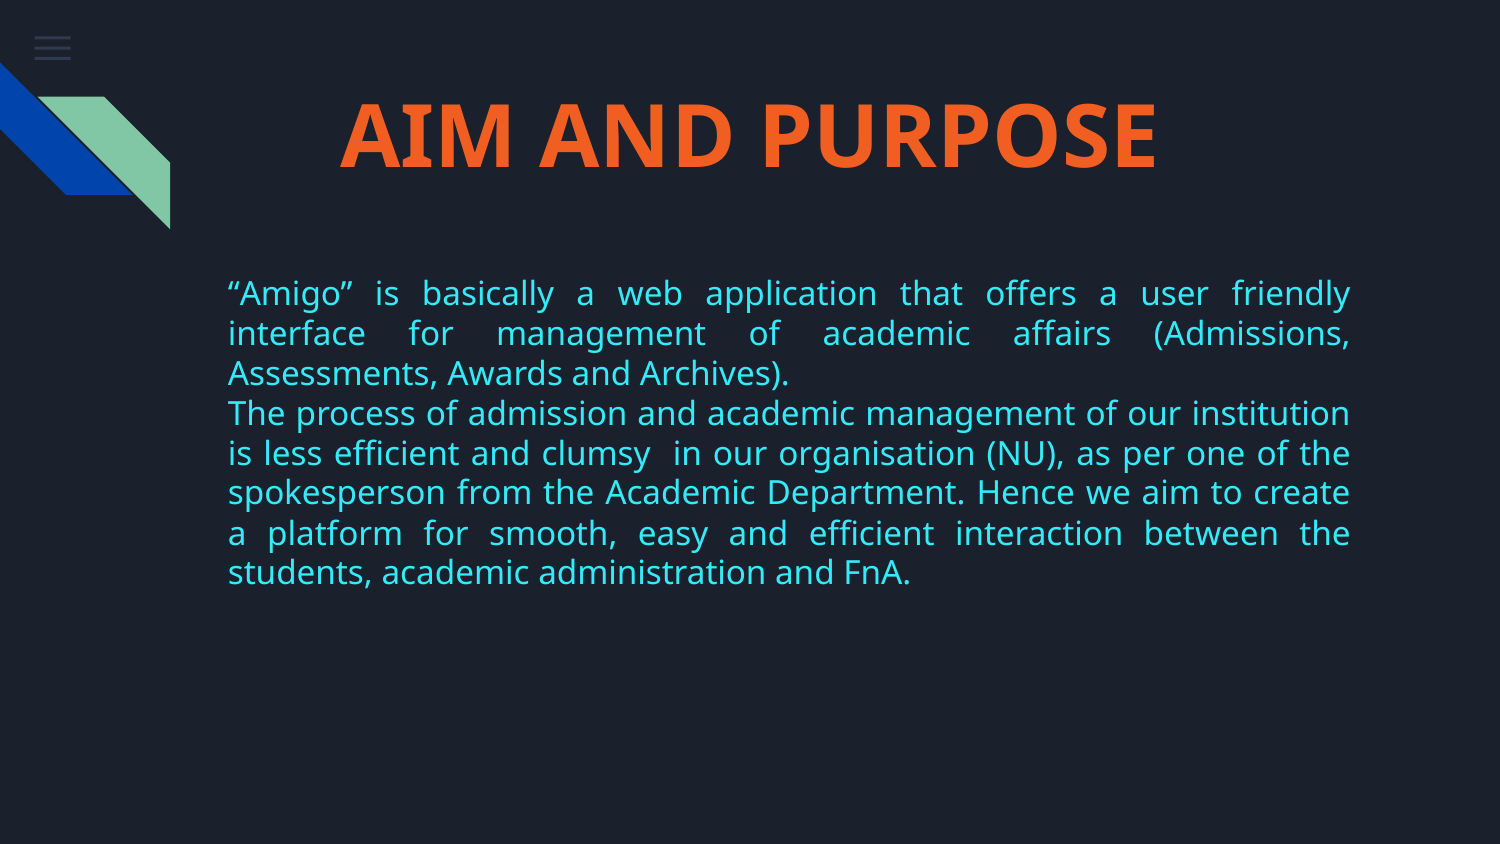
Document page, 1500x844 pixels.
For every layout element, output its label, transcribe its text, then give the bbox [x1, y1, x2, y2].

title AIM AND PURPOSE [0, 64, 1500, 215]
list “Amigo” is basically a web application that offers a user friendly interface for management of academic affairs (Admissions, Assessments, Awards and Archives). The process of admission and academic management of our institution is less efficient and clumsy in our organisation (NU), as per one of the spokesperson from the Academic Department. Hence we aim to create a platform for smooth, easy and efficient interaction between the students, academic administration and FnA. [212, 257, 1368, 735]
